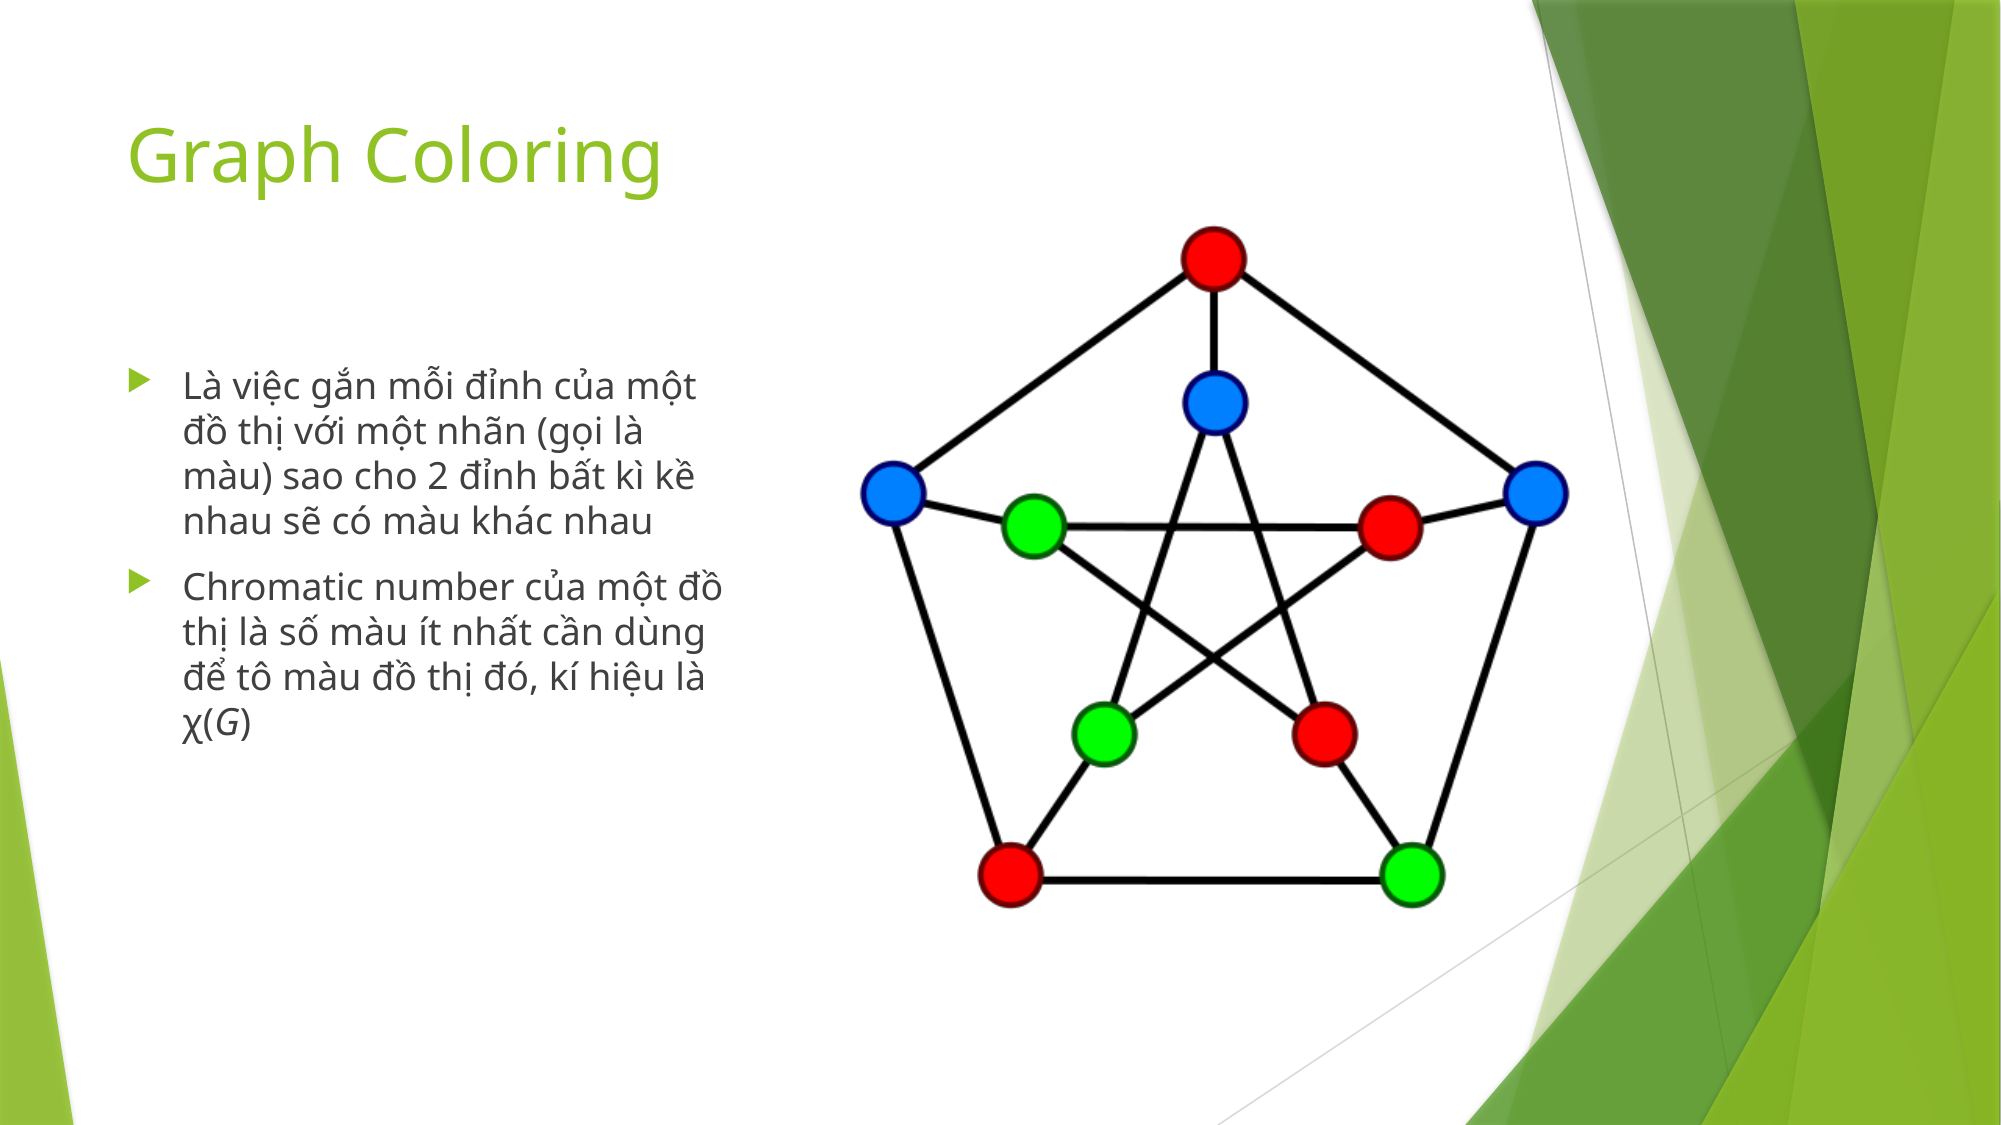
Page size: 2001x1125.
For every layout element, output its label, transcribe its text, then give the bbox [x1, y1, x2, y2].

picture [839, 207, 1591, 927]
title Graph Coloring [111, 99, 1522, 317]
list Là việc gắn mỗi đỉnh của một đồ thị với một nhãn (gọi là màu) sao cho 2 đỉnh bất kì kề nhau sẽ có màu khác nhau Chromatic number của một đồ thị là số màu ít nhất cần dùng để tô màu đồ thị đó, kí hiệu là χ(G) [111, 354, 742, 992]
